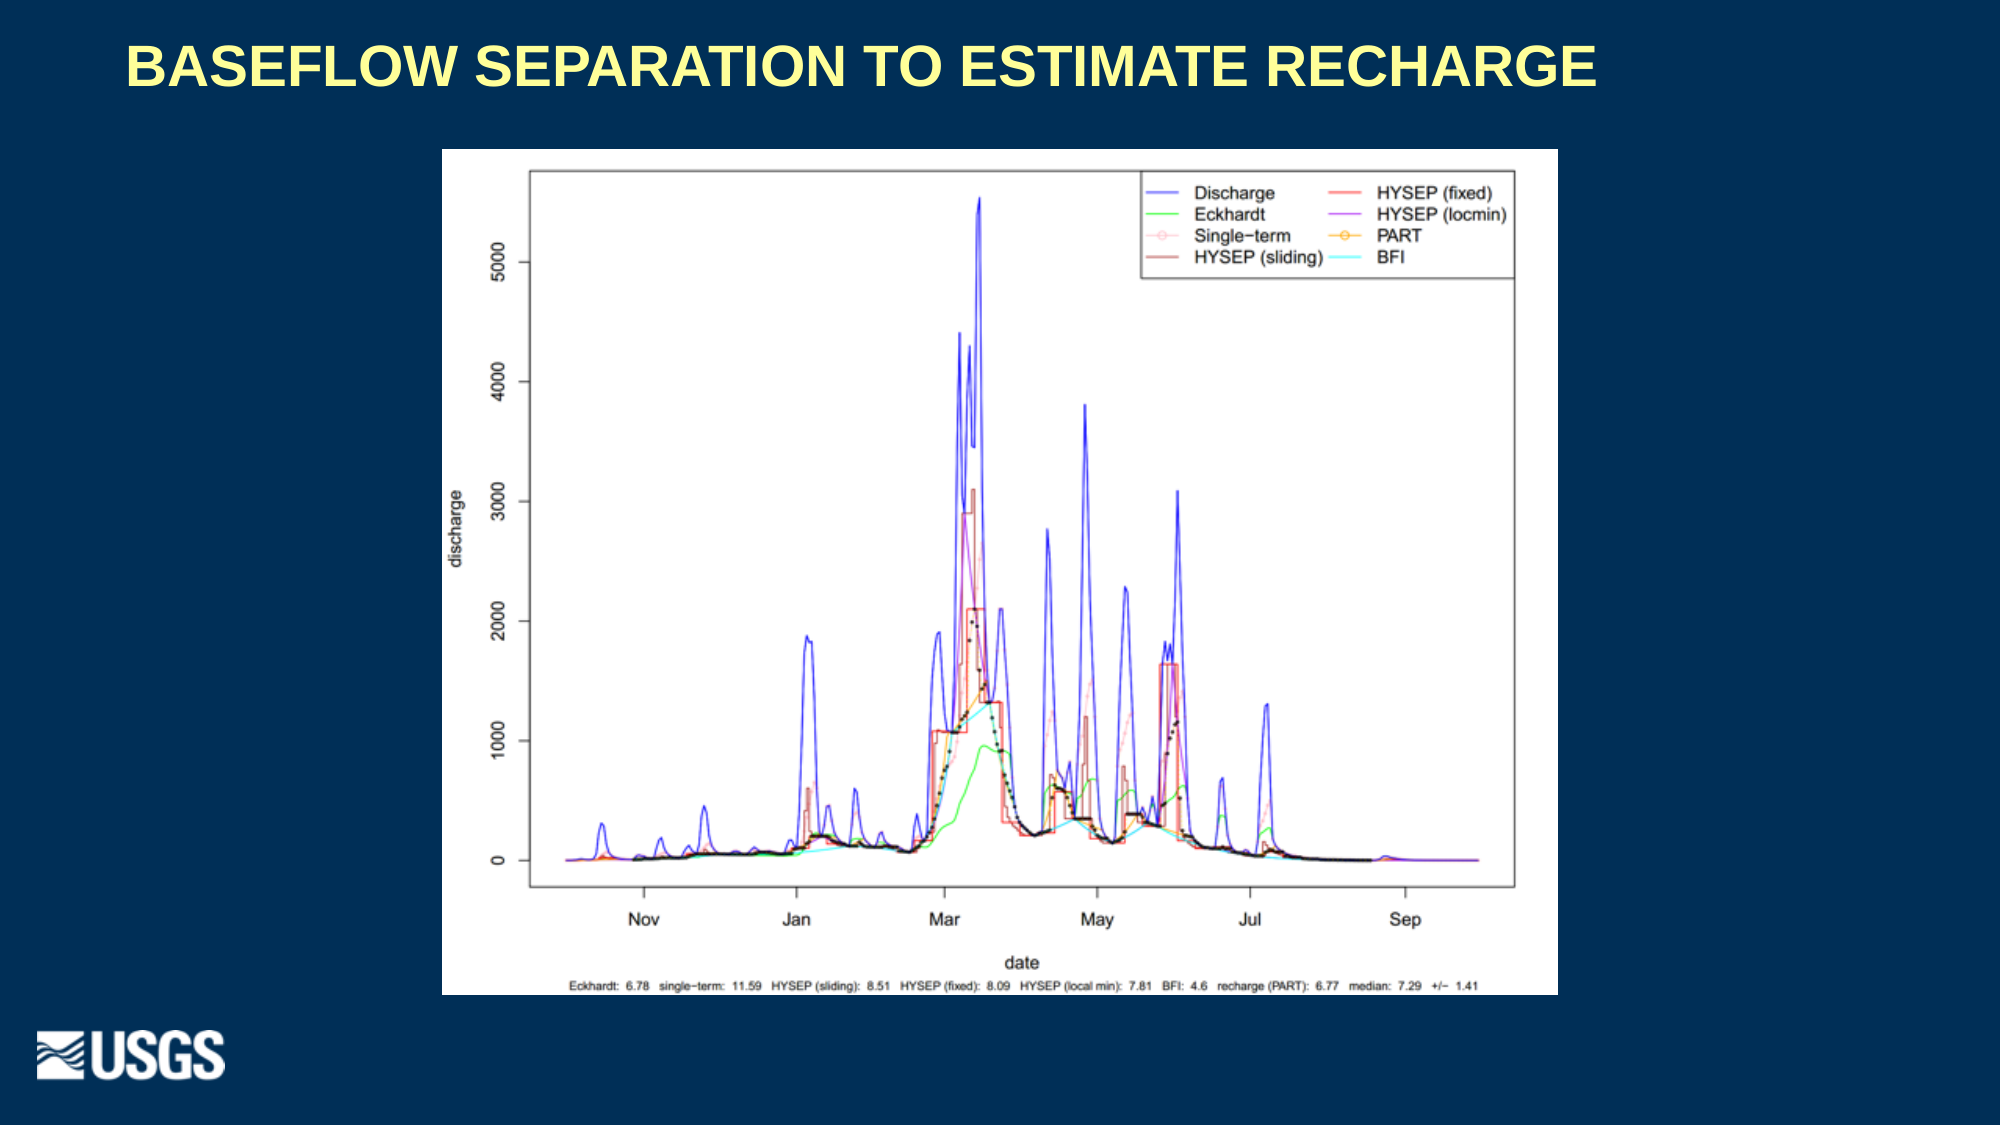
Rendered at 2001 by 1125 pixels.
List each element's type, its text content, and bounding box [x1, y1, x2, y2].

picture [442, 148, 1558, 995]
title Baseflow separation to estimate recharge [111, 20, 1964, 125]
